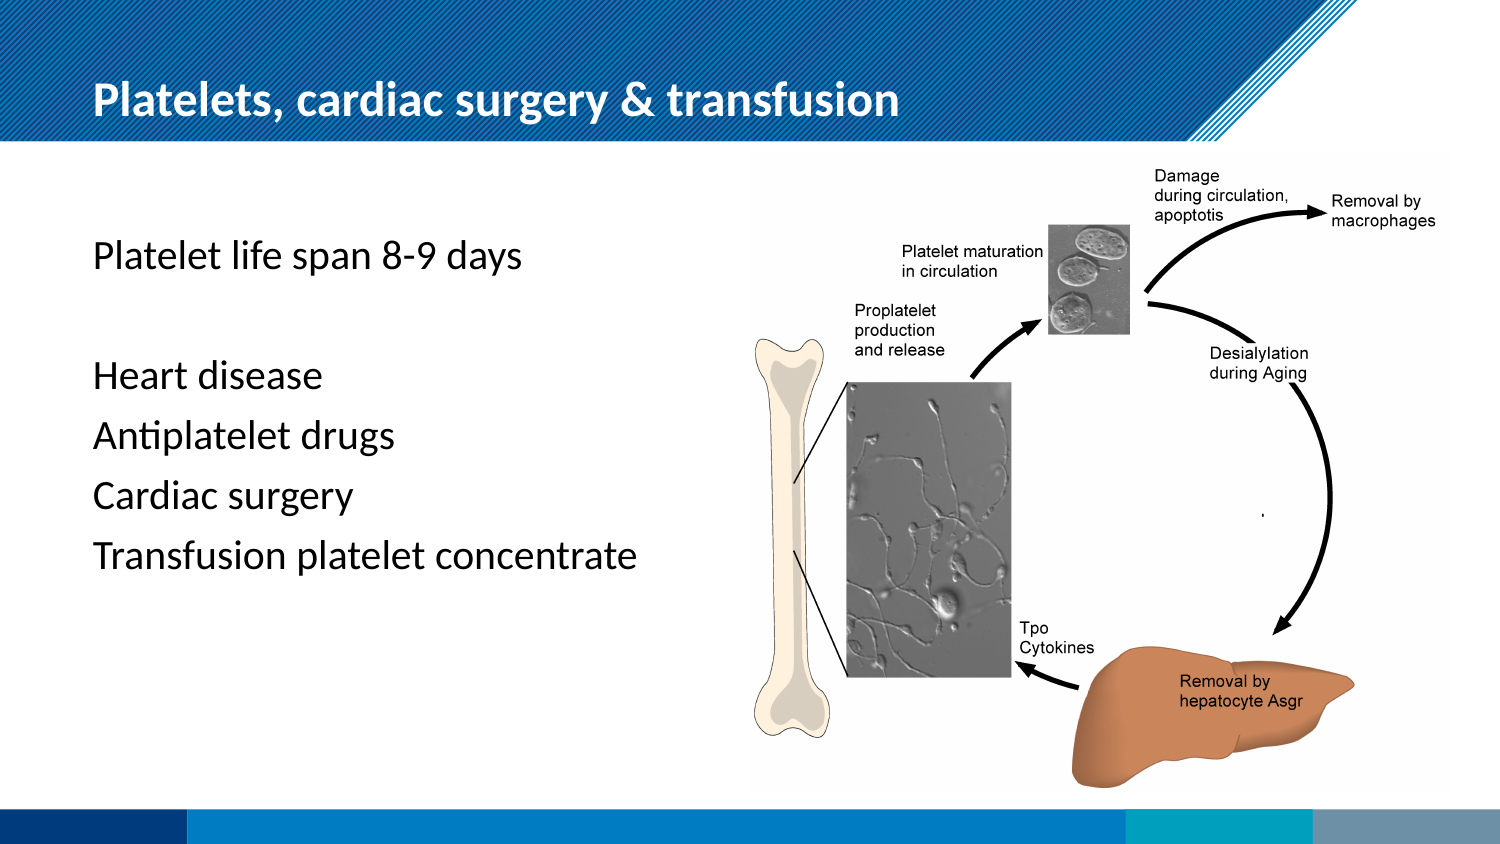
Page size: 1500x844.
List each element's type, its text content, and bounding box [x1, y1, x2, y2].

picture [0, 0, 1500, 809]
list Platelet life span 8-9 days Heart disease Antiplatelet drugs Cardiac surgery Transfusion platelet concentrate [92, 167, 744, 779]
title Platelets, cardiac surgery & transfusion [92, 0, 1180, 141]
